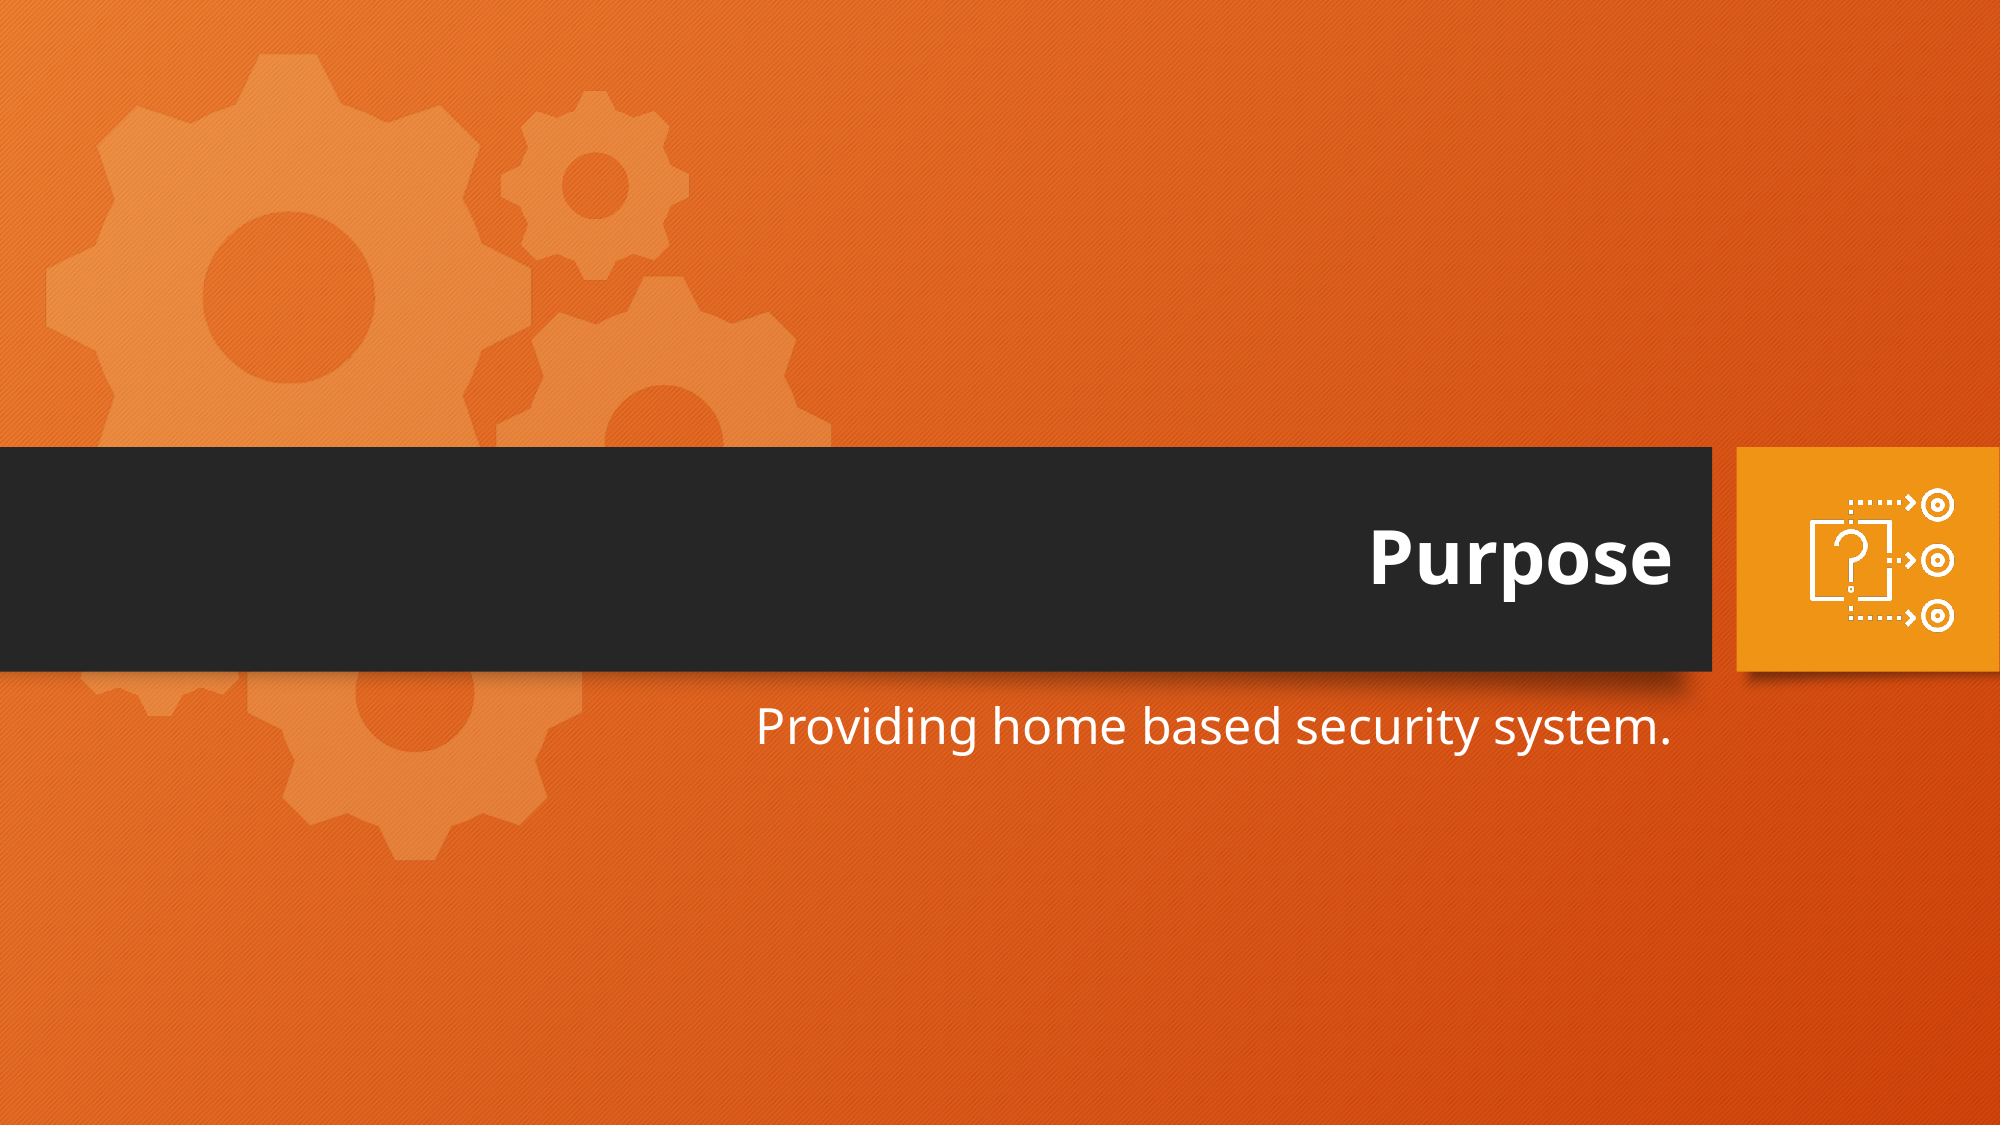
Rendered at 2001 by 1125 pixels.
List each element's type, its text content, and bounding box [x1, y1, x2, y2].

picture [1736, 672, 2000, 695]
list Providing home based security system. [111, 694, 1689, 974]
title Purpose [111, 470, 1689, 650]
picture [0, 672, 1713, 757]
picture [1804, 483, 1959, 638]
picture [29, 12, 901, 447]
